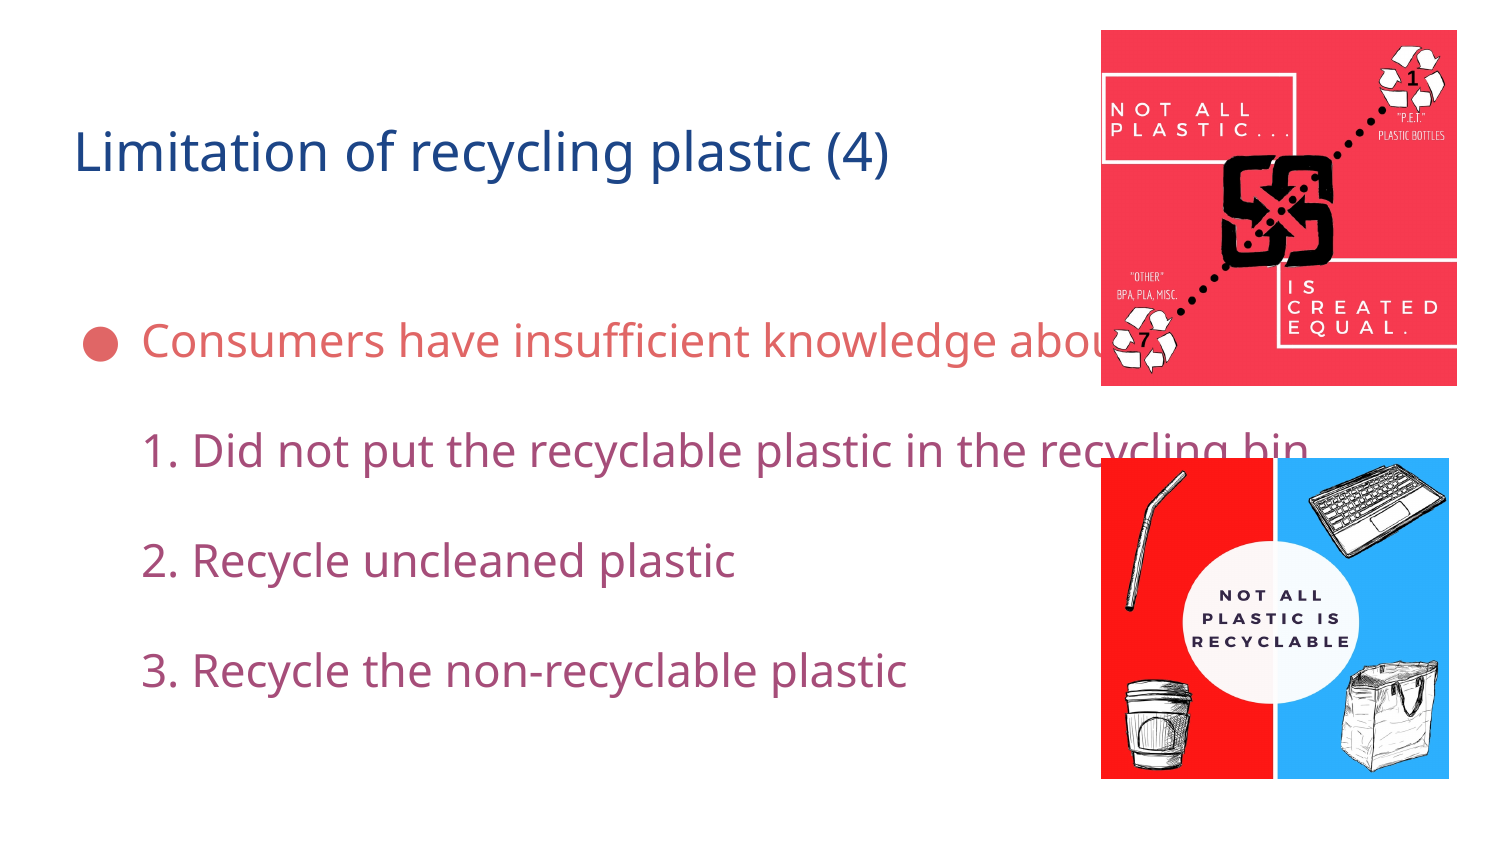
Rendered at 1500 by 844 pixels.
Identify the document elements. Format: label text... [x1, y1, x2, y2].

title Limitation of recycling plastic (4) [58, 85, 1095, 198]
subtitle Consumers have insufficient knowledge about recycling 1. Did not put the recyclable plastic in the recycling bin 2. Recycle uncleaned plastic 3. Recycle the non-recyclable plastic [51, 241, 1449, 761]
picture [1100, 458, 1450, 780]
picture [1100, 30, 1457, 386]
